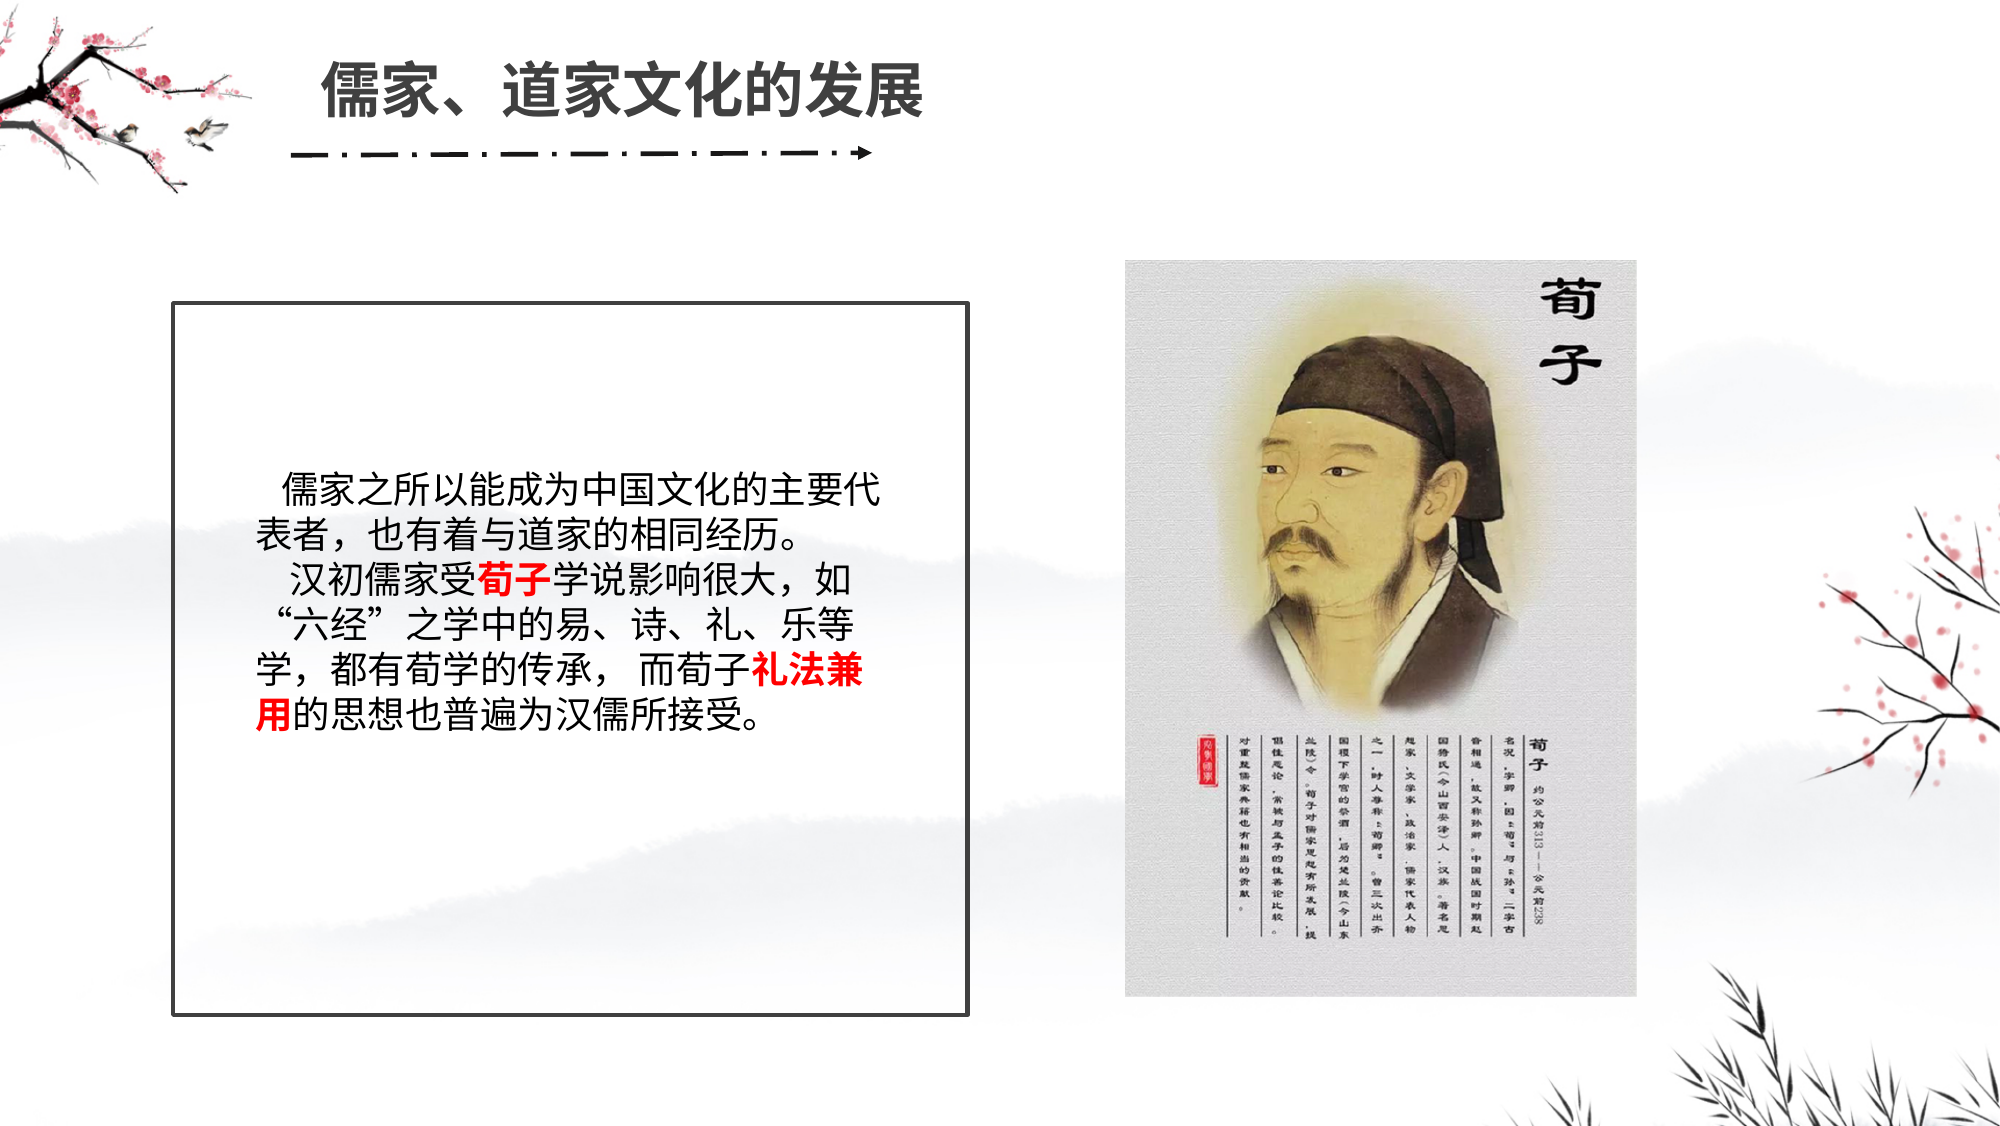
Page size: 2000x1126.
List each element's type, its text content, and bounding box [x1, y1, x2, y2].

text_box 儒家之所以能成为中国文化的主要代表者，也有着与道家的相同经历。 汉初儒家受荀子学说影响很大，如“六经”之学中的易、诗、礼、乐等学，都有荀学的传承， 而荀子礼法兼用的思想也普遍为汉儒所接受。 [240, 458, 901, 743]
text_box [271, 44, 947, 156]
picture [0, 0, 2000, 1126]
text_box [171, 301, 970, 1017]
